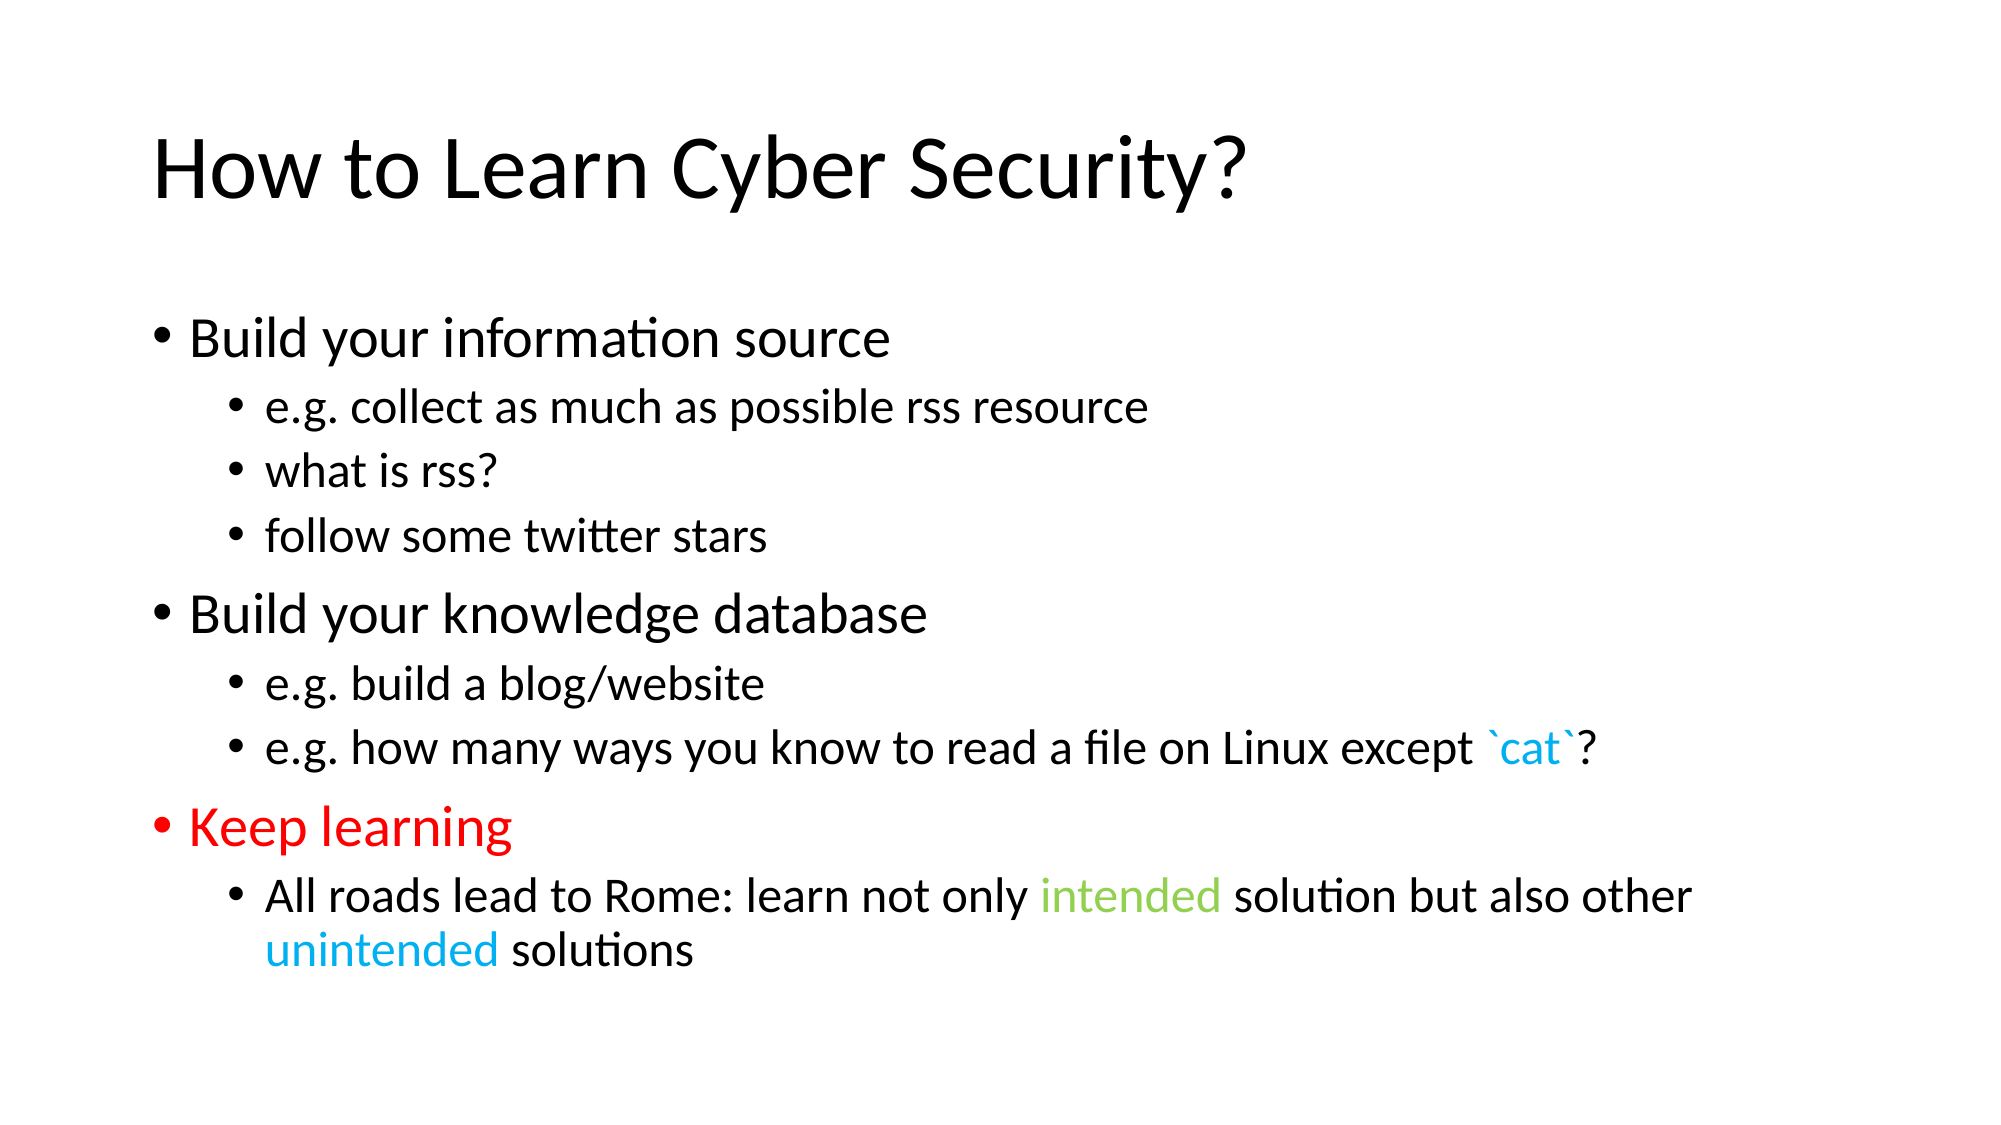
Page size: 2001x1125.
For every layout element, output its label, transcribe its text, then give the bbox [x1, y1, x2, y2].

title How to Learn Cyber Security? [137, 59, 1863, 278]
list Build your information source e.g. collect as much as possible rss resource what is rss? follow some twitter stars Build your knowledge database e.g. build a blog/website e.g. how many ways you know to read a file on Linux except `cat`? Keep learning All roads lead to Rome: learn not only intended solution but also other unintended solutions [137, 299, 1863, 1014]
